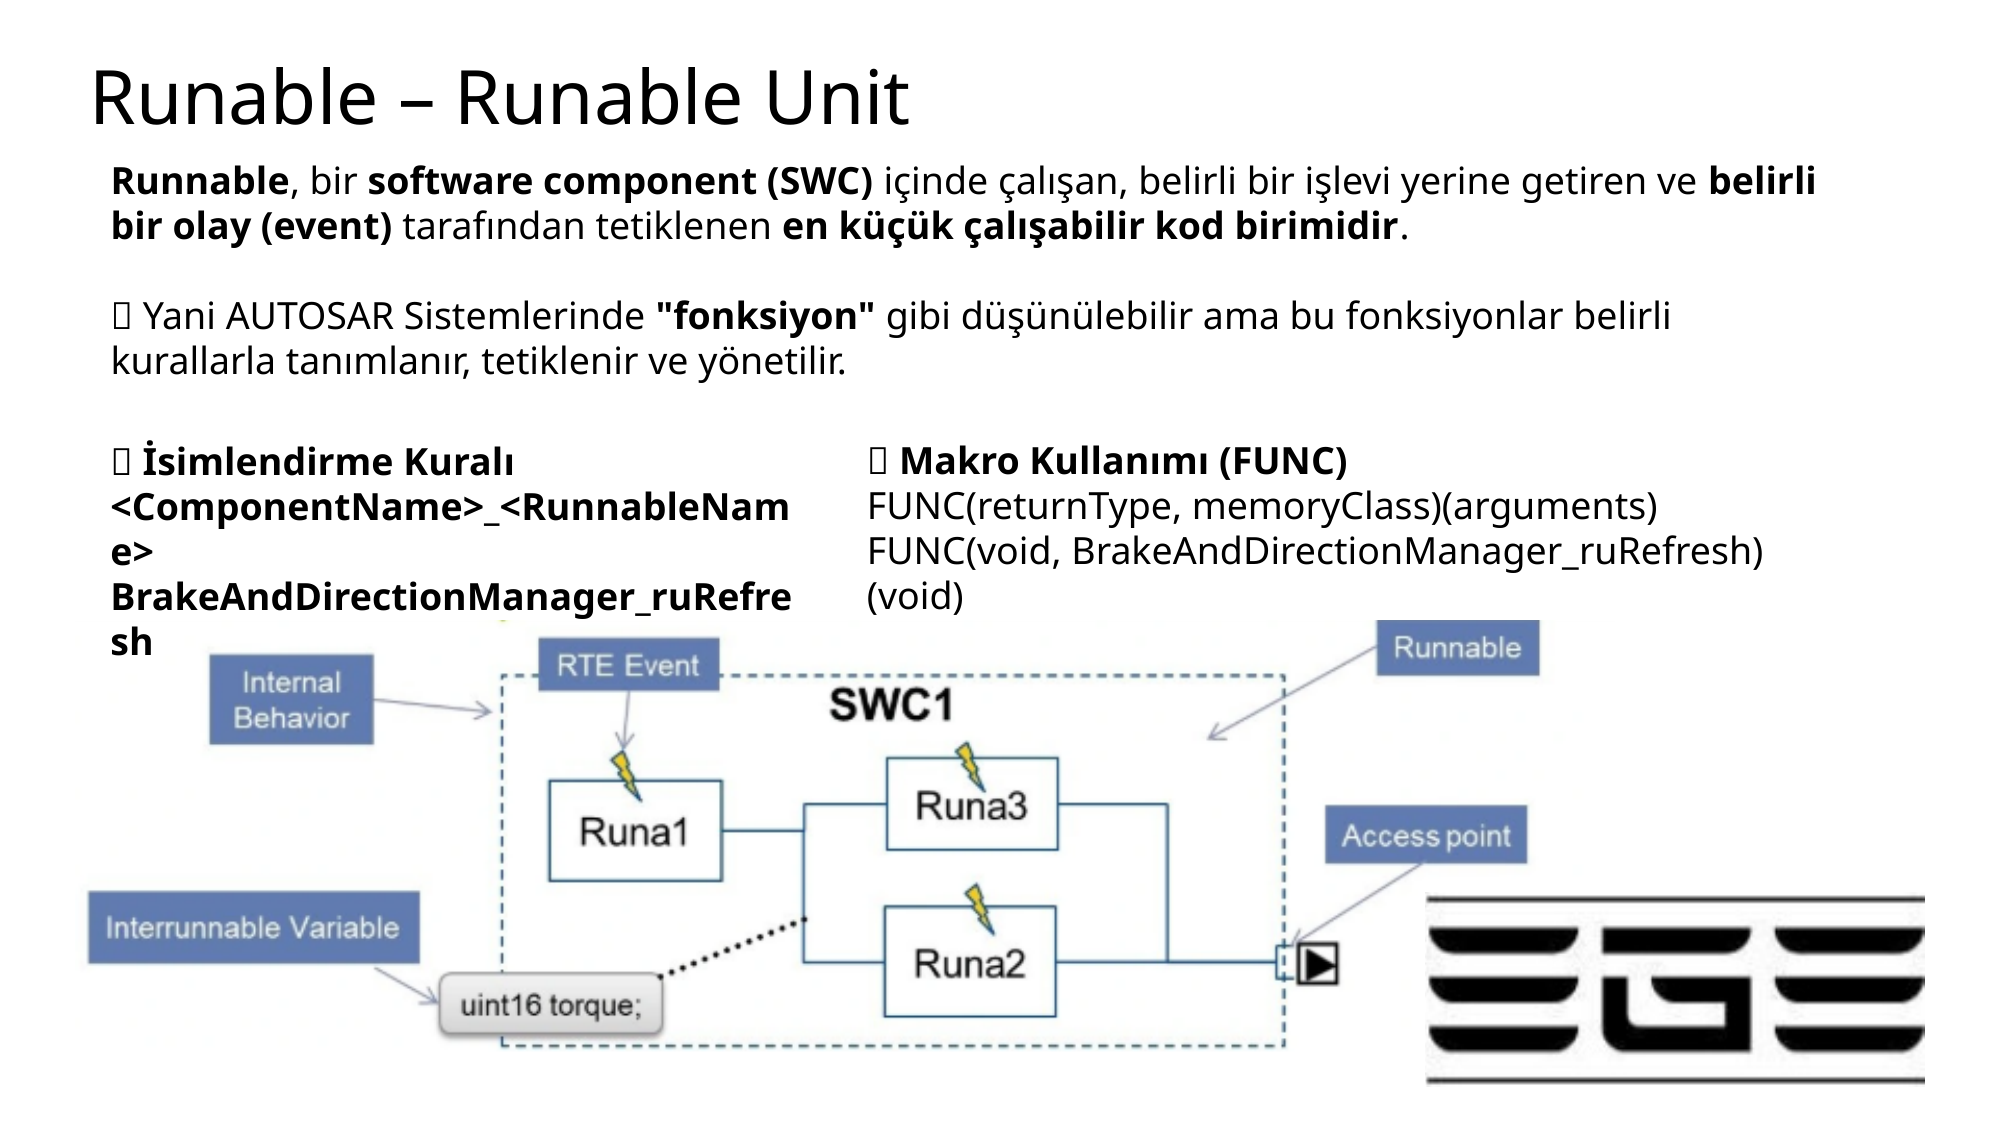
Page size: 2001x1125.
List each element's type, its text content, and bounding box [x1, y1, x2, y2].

text_box 📛 İsimlendirme Kuralı <ComponentName>_<RunnableName> BrakeAndDirectionManager_ruRefresh [95, 430, 809, 620]
text_box 🧾 Makro Kullanımı (FUNC) FUNC(returnType, memoryClass)(arguments) FUNC(void, BrakeAndDirectionManager_ruRefresh)(void) [852, 429, 1853, 625]
picture [75, 620, 1925, 1088]
text_box Runnable, bir software component (SWC) içinde çalışan, belirli bir işlevi yerine getiren ve belirli bir olay (event) tarafından tetiklenen en küçük çalışabilir kod birimidir. 🔧 Yani AUTOSAR Sistemlerinde "fonksiyon" gibi düşünülebilir ama bu fonksiyonlar belirli kurallarla tanımlanır, tetiklenir ve yönetilir. [95, 149, 1853, 390]
text_box Runable – Runable Unit [74, 42, 1395, 147]
